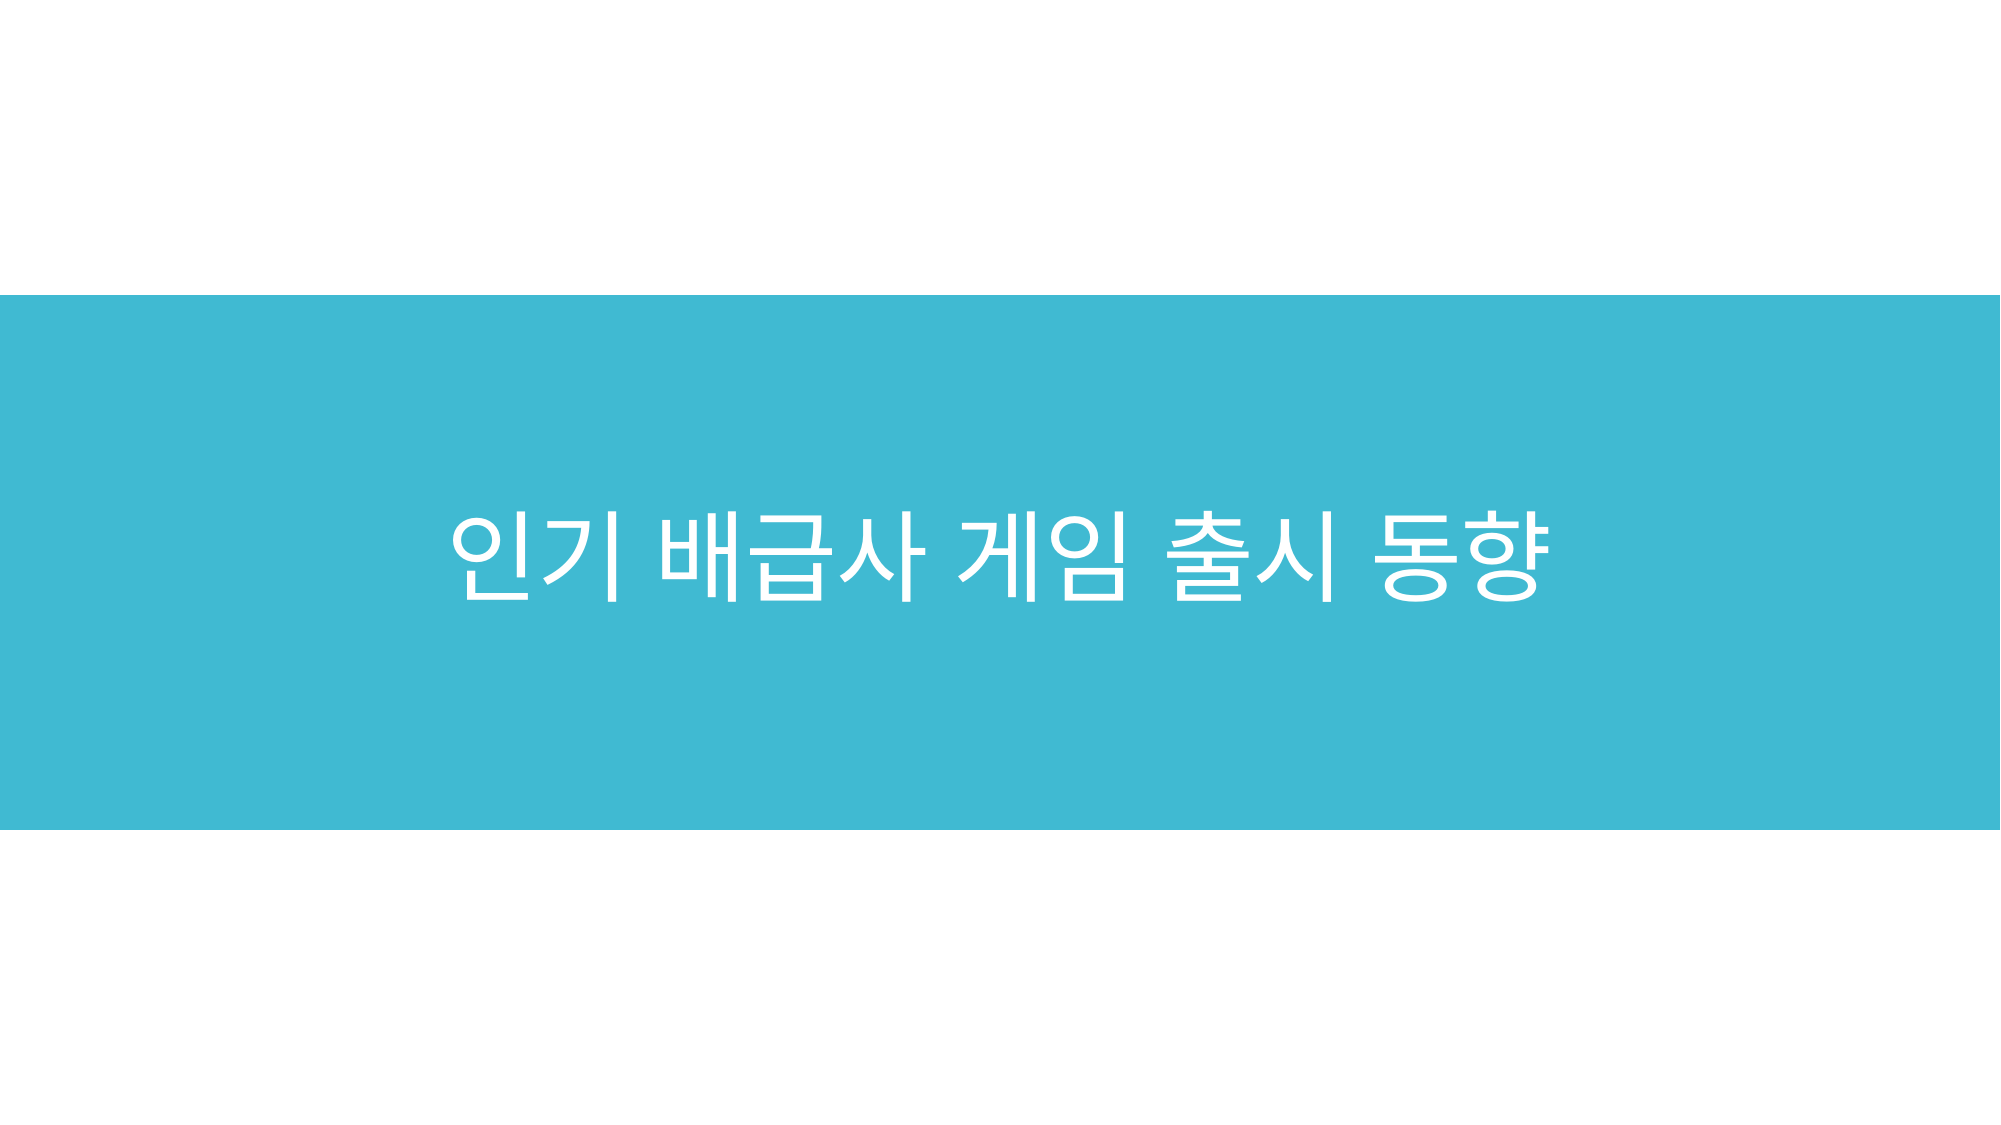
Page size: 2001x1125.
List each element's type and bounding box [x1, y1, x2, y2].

picture [0, 295, 2000, 830]
